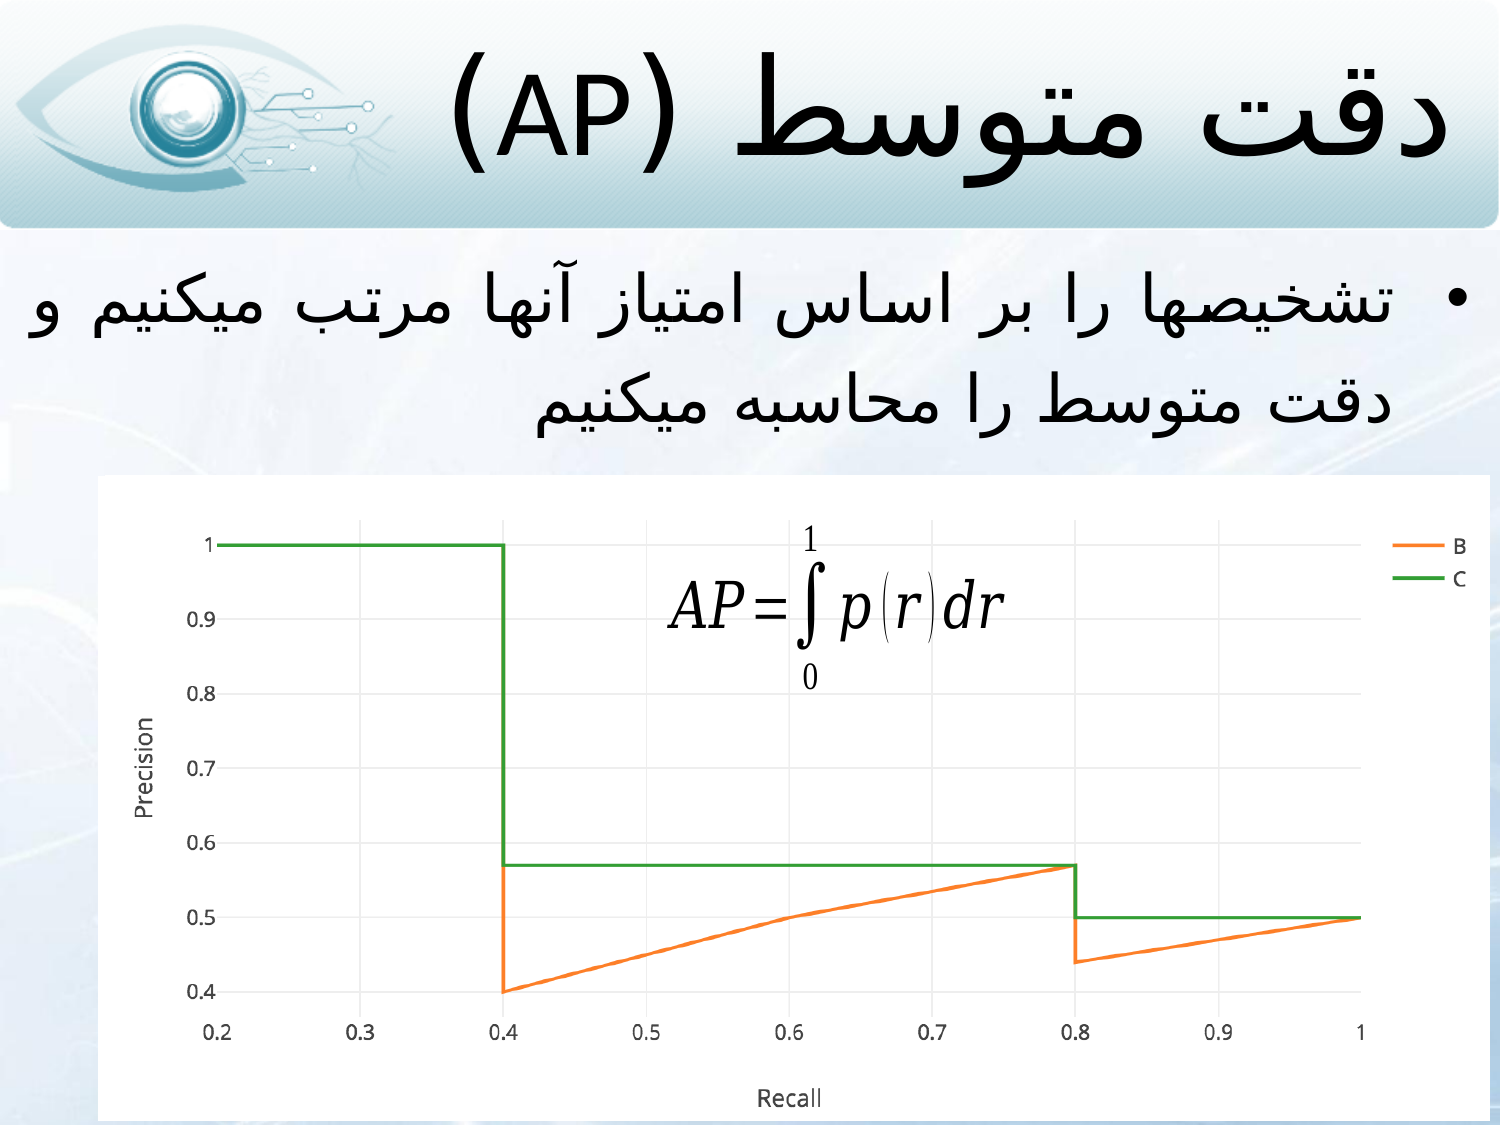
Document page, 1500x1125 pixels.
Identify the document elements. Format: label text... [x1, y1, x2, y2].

picture [0, 230, 1500, 1125]
title دقت متوسط (AP) [0, 7, 1500, 195]
text_box تشخیص‏ها را بر اساس امتیاز آنها مرتب می‏کنیم و دقت متوسط را محاسبه می‏کنیم [12, 228, 1485, 444]
